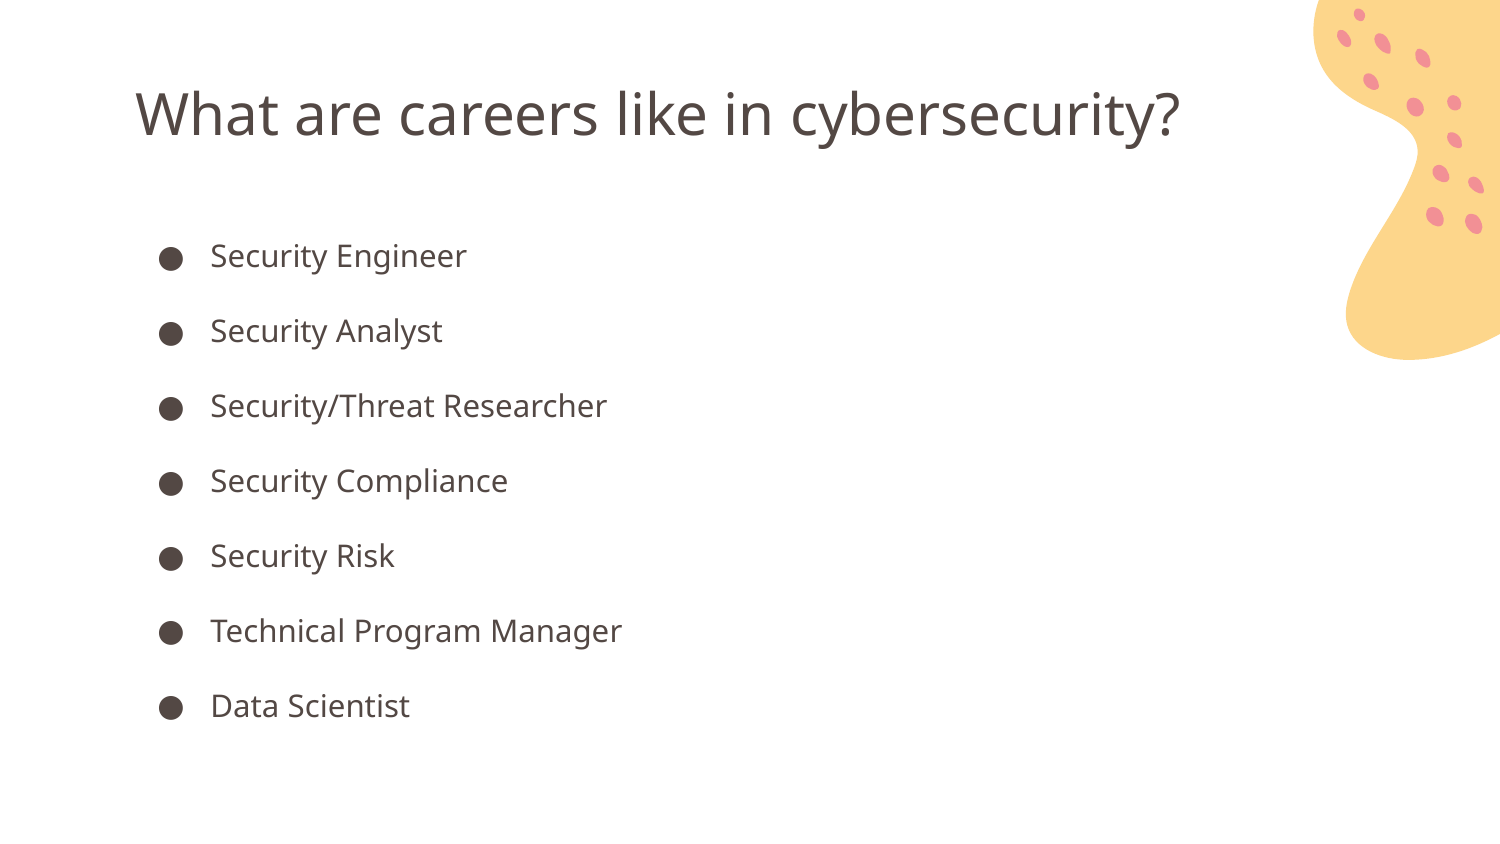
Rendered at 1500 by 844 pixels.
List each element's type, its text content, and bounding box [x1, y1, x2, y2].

list Security Engineer Security Analyst Security/Threat Researcher Security Compliance Security Risk Technical Program Manager Data Scientist [120, 184, 1278, 698]
title What are careers like in cybersecurity? [120, 61, 1459, 156]
